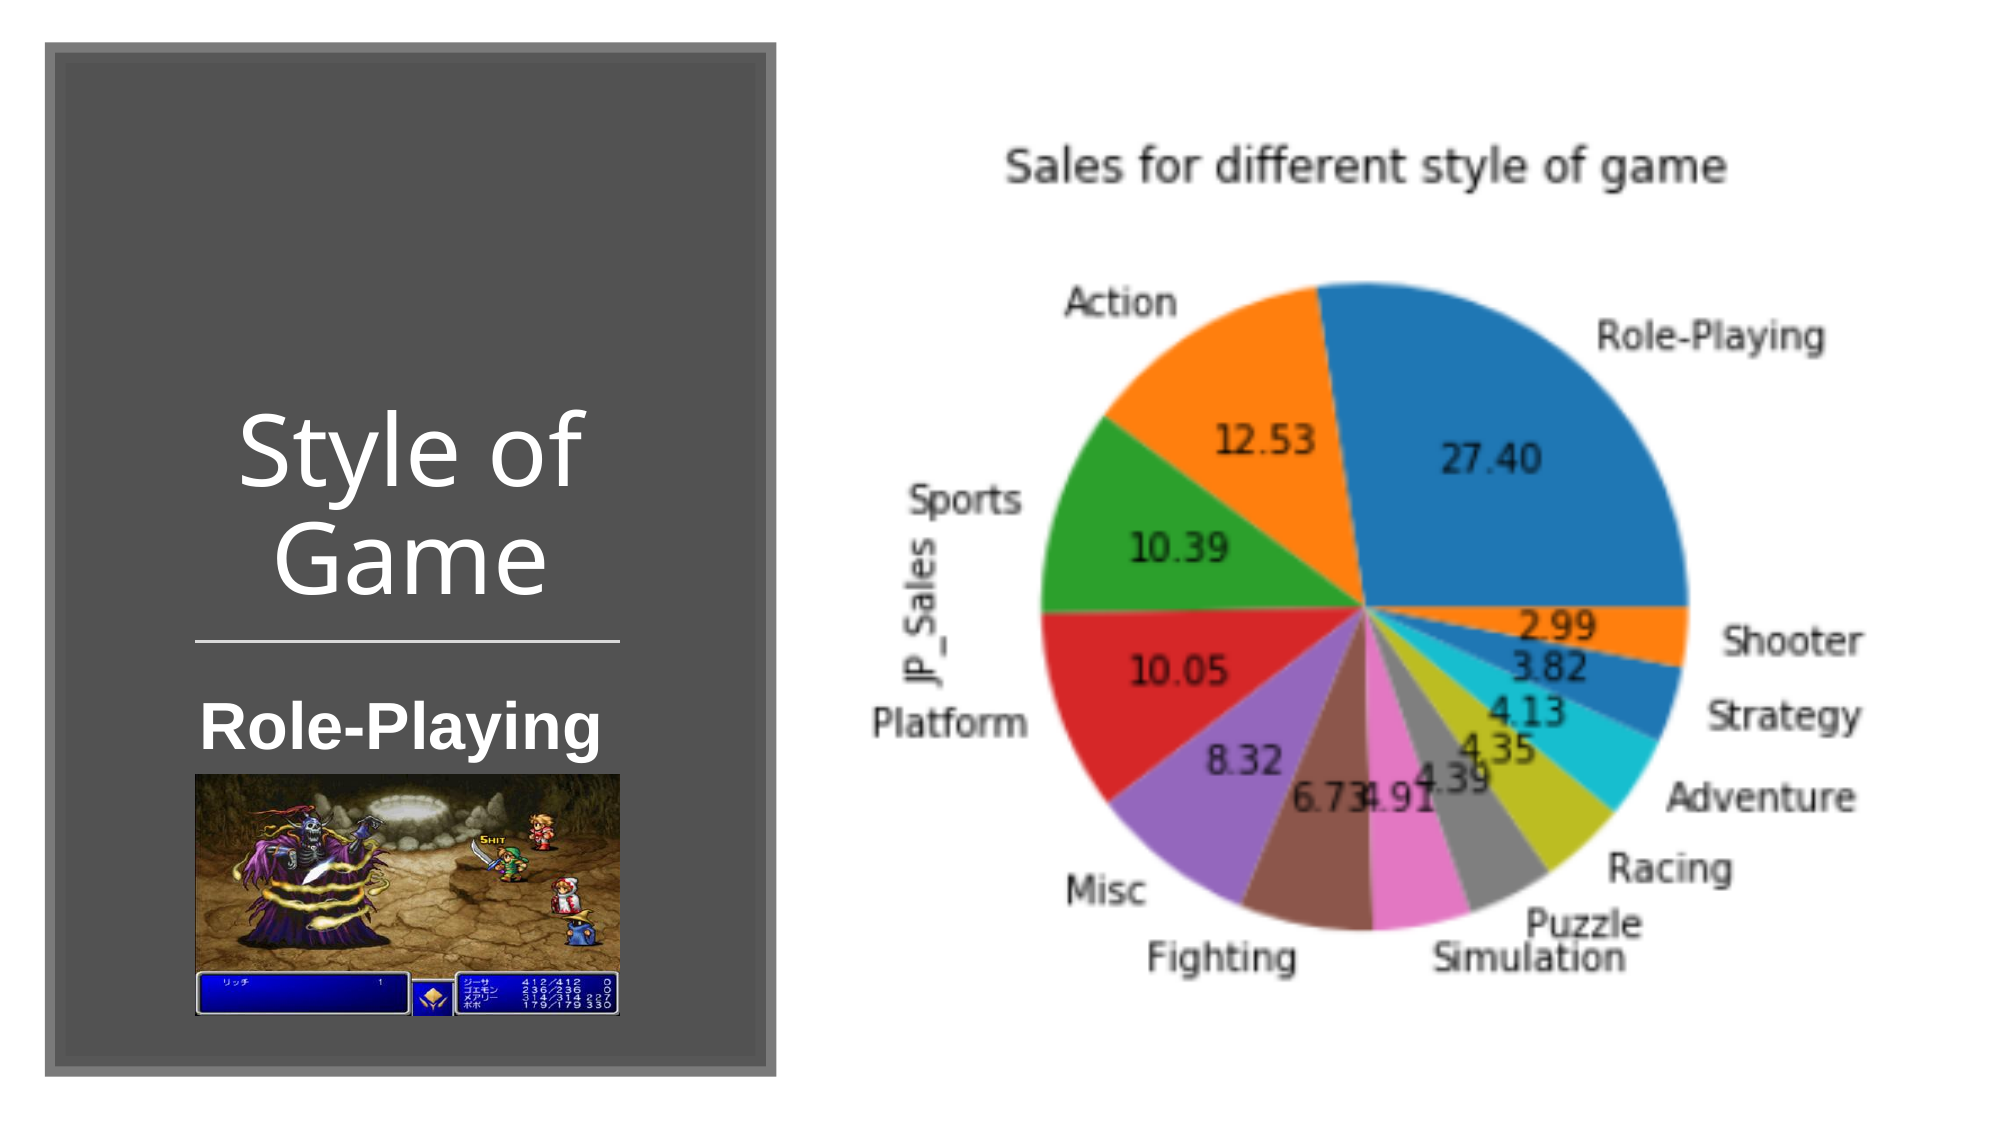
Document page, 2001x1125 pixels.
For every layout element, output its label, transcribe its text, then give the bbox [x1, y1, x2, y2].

title Style of Game [110, 149, 711, 624]
picture [195, 774, 620, 1016]
text_box Role-Playing [110, 684, 711, 772]
picture [845, 110, 1921, 1016]
text_box [54, 52, 767, 1067]
